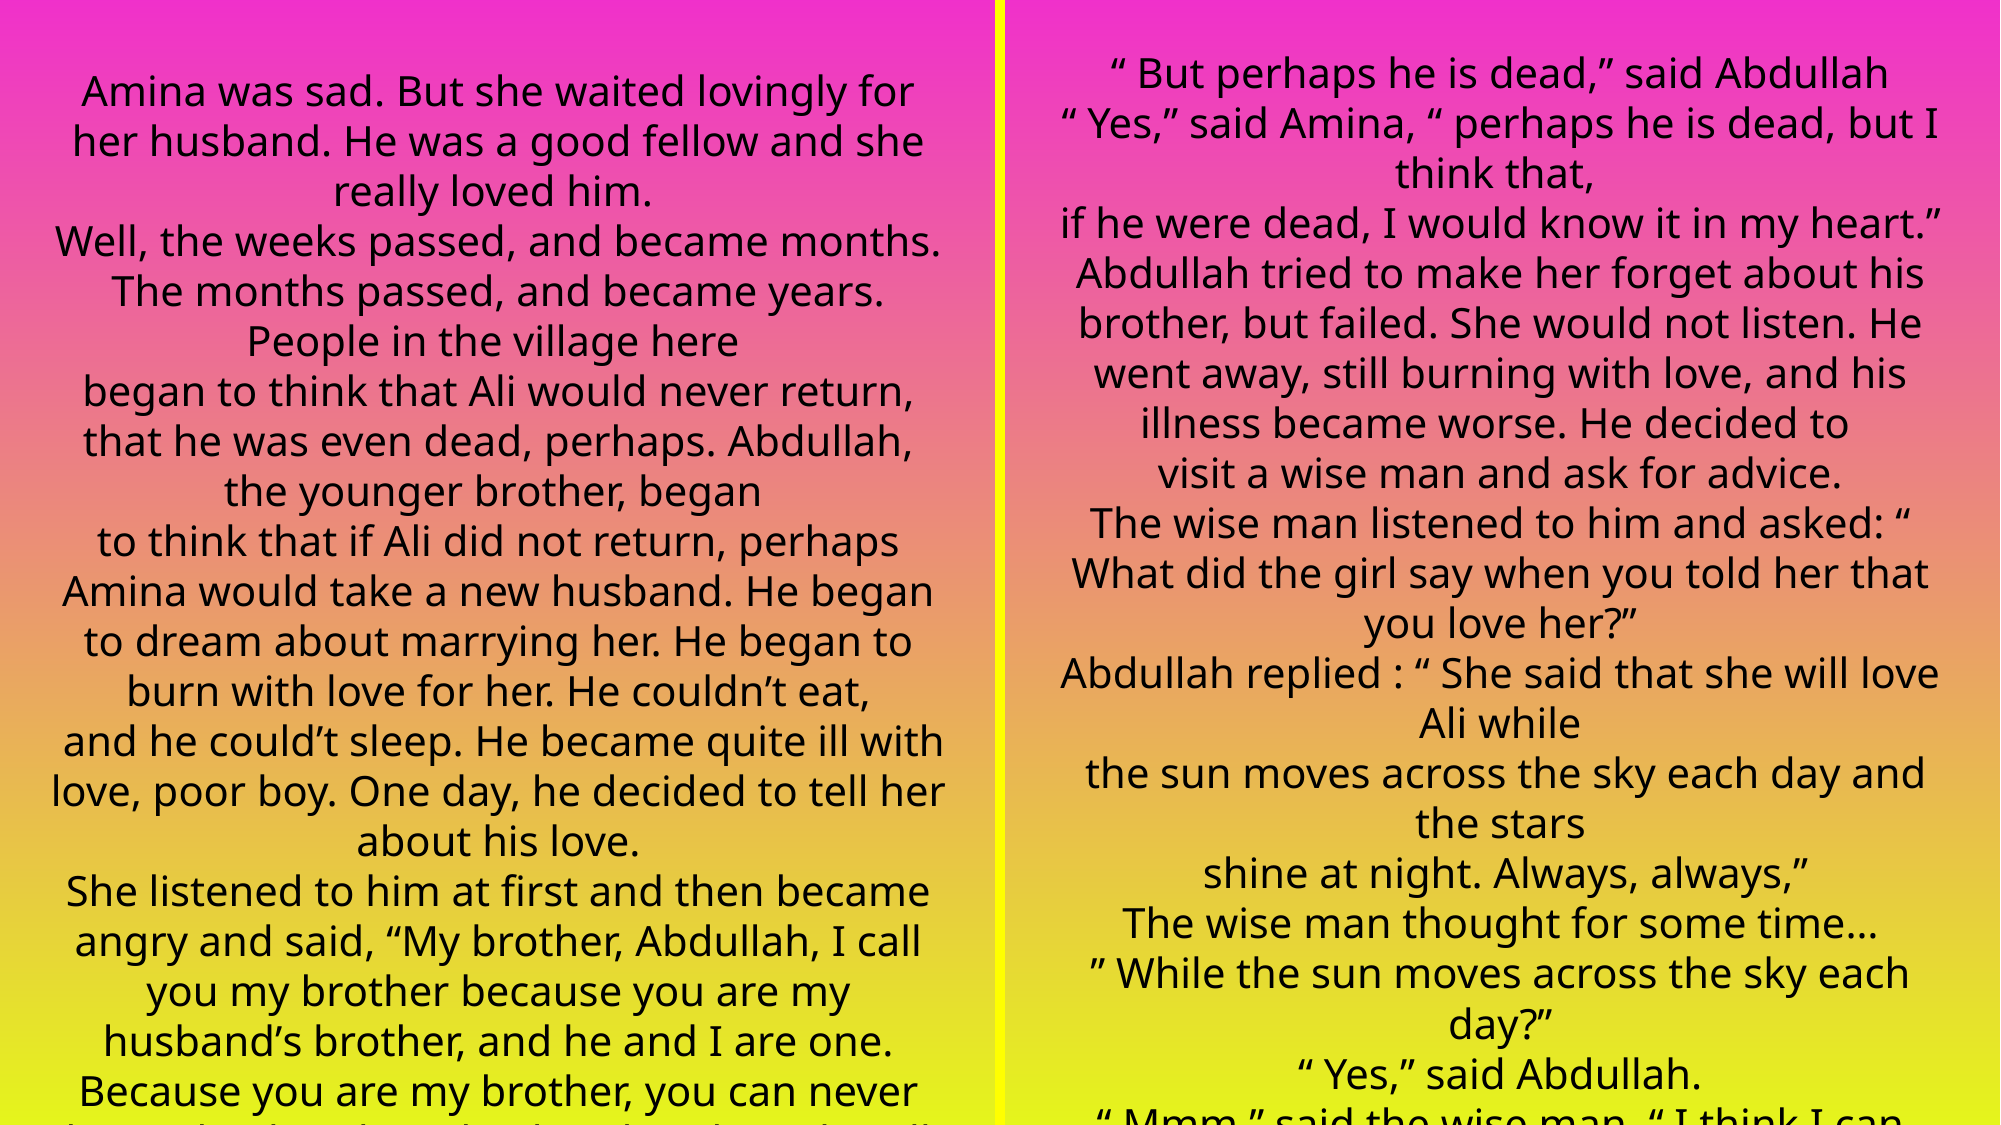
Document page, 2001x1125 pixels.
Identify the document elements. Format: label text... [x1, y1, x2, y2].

text_box “ But perhaps he is dead,” said Abdullah “ Yes,” said Amina, “ perhaps he is dead, but I think that, if he were dead, I would know it in my heart.” Abdullah tried to make her forget about his brother, but failed. She would not listen. He went away, still burning with love, and his illness became worse. He decided to visit a wise man and ask for advice. The wise man listened to him and asked: “ What did the girl say when you told her that you love her?” Abdullah replied : “ She said that she will love Ali while the sun moves across the sky each day and the stars shine at night. Always, always,” The wise man thought for some time… ” While the sun moves across the sky each day?” “ Yes,” said Abdullah. “ Mmm,” said the wise man, “ I think I can help you.” He went to some large books in his room and began reading, and then he said, “ On the first Friday of next month, the sun will disappear from the sky at midday.” “ Will it be the end of the world?” asked Abdulhaqq. [1035, 39, 1966, 1125]
text_box [0, 0, 995, 1125]
text_box Amina was sad. But she waited lovingly for her husband. He was a good fellow and she really loved him. Well, the weeks passed, and became months. The months passed, and became years. People in the village here began to think that Ali would never return, that he was even dead, perhaps. Abdullah, the younger brother, began to think that if Ali did not return, perhaps Amina would take a new husband. He began to dream about marrying her. He began to burn with love for her. He couldn’t eat, and he could’t sleep. He became quite ill with love, poor boy. One day, he decided to tell her about his love. She listened to him at first and then became angry and said, “My brother, Abdullah, I call you my brother because you are my husband’s brother, and he and I are one. Because you are my brother, you can never be my husband. My husband is Ali, and I will love him always. While day follows night and night follows day, I will love him and be his good wife. While the stars shine at night and the sun moves across the sky each day, I will love only him. Him and only him.” [34, 57, 963, 1125]
text_box [1005, 0, 1021, 1125]
text_box [1021, 0, 2000, 1125]
